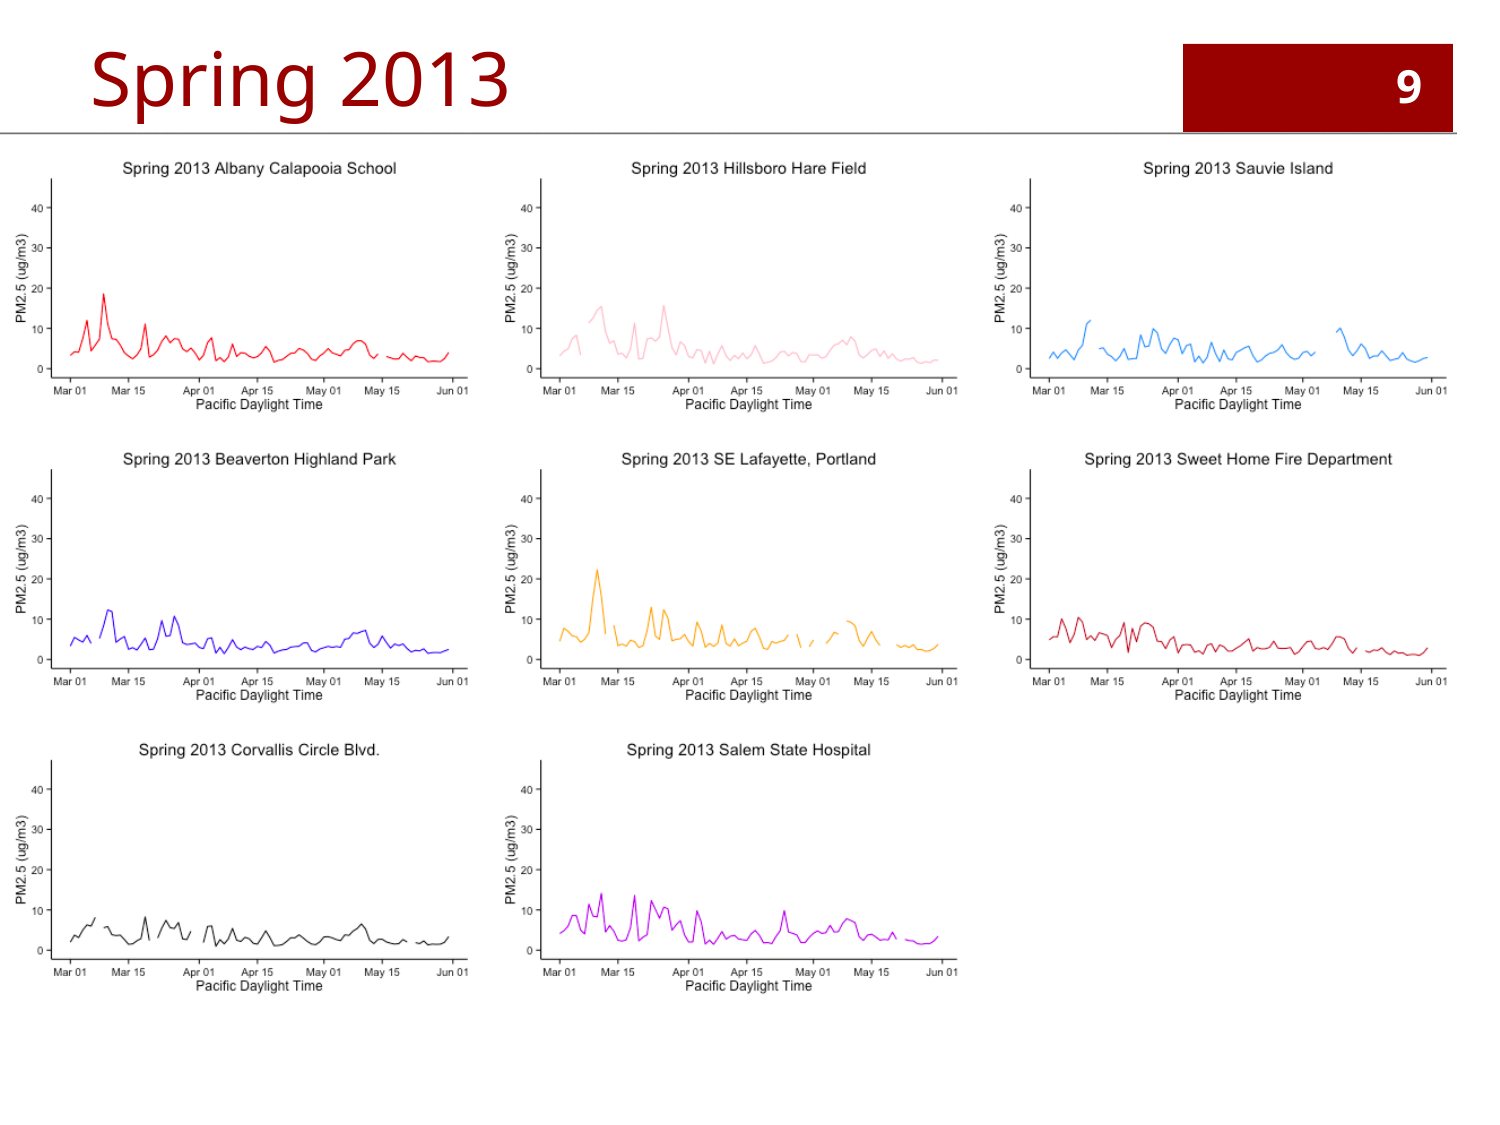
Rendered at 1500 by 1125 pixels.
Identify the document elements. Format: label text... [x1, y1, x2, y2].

slide_number 9 [1354, 59, 1438, 120]
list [0, 128, 1457, 1006]
title Spring 2013 [75, 0, 1143, 128]
